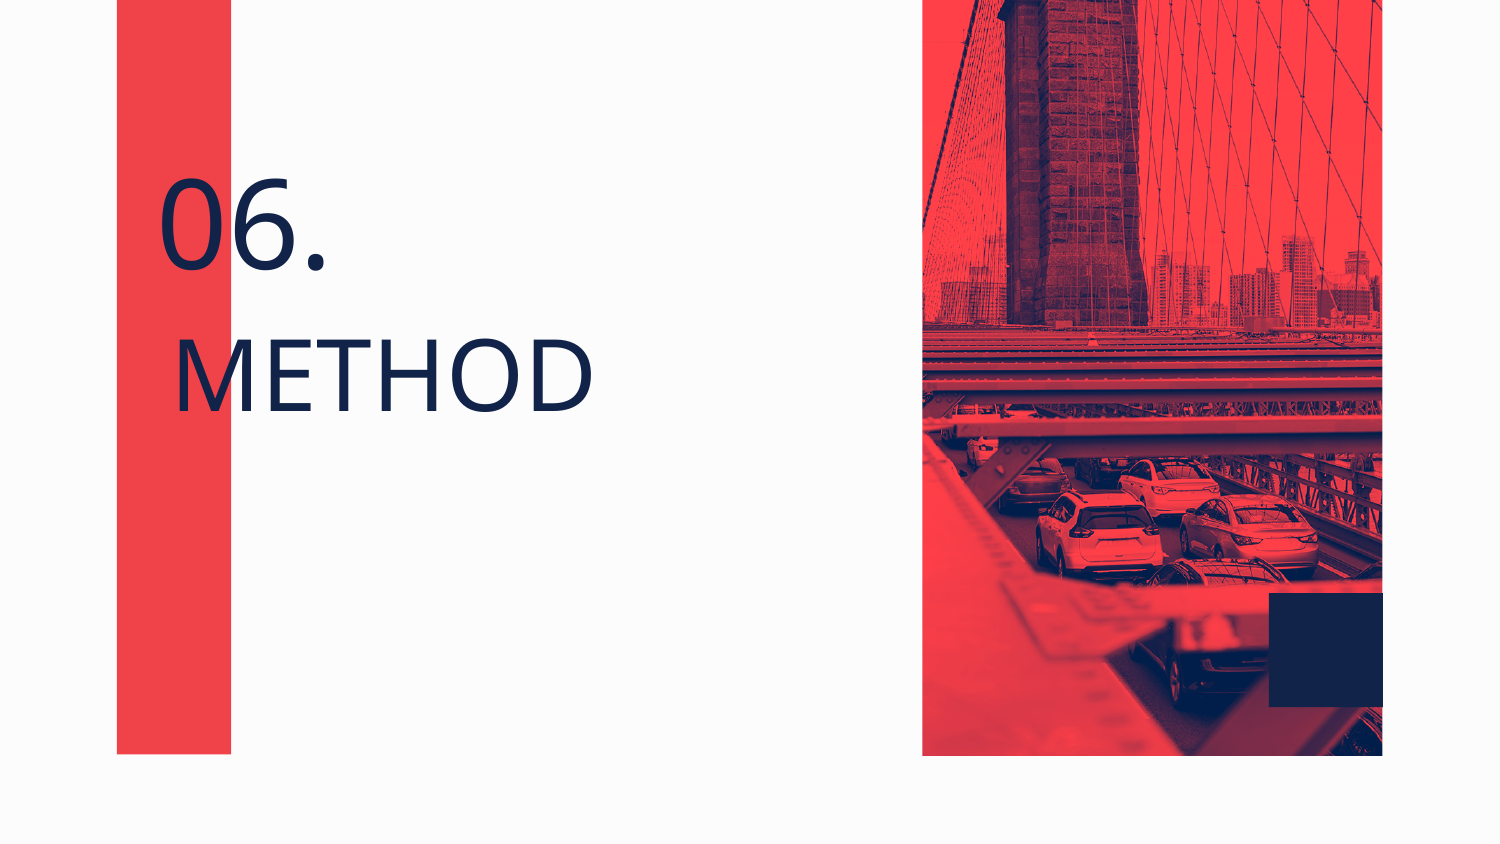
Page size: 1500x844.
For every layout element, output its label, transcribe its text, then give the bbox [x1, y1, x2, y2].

title METHOD [155, 376, 936, 844]
title 06. [141, 173, 402, 266]
picture [921, 0, 1383, 756]
